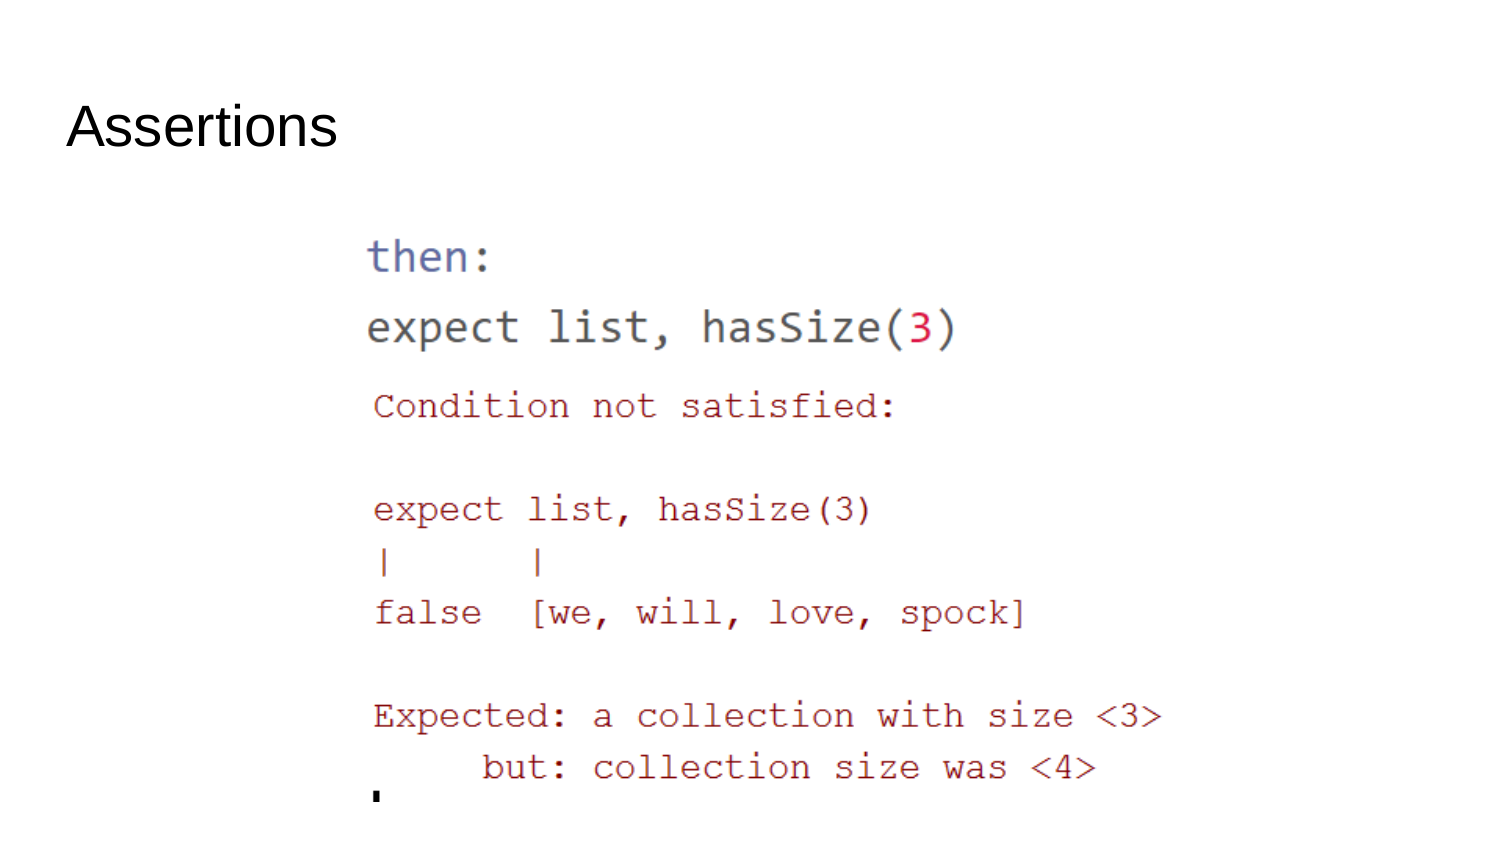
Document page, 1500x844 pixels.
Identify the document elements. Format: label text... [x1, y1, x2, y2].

picture [339, 217, 1189, 802]
title Assertions [51, 72, 1449, 167]
